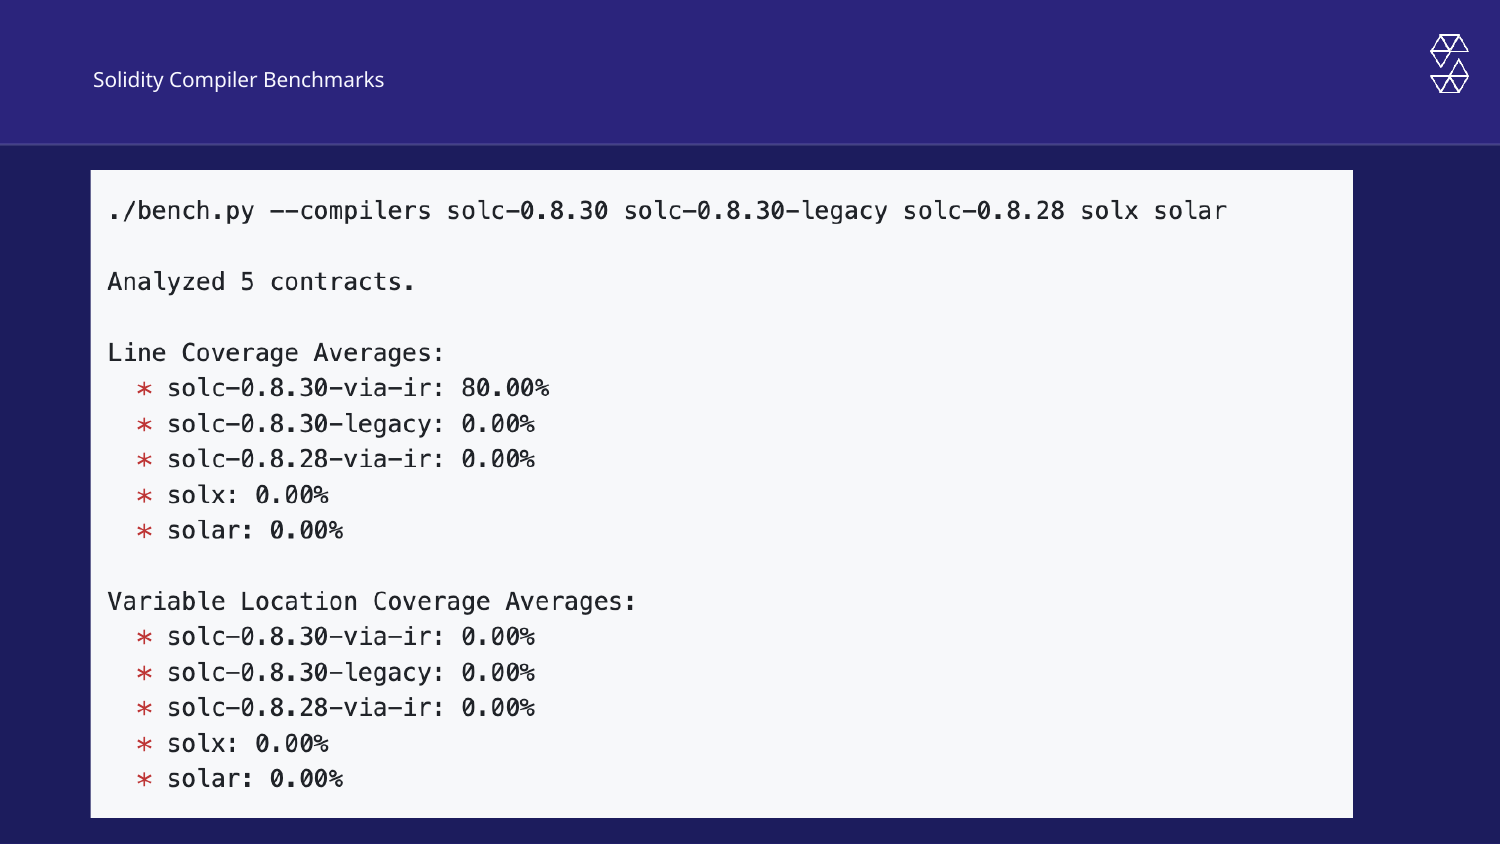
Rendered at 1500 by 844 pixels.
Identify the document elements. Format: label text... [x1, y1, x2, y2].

text_box Solidity Compiler Benchmarks [85, 51, 427, 100]
picture [90, 170, 1354, 818]
picture [1430, 34, 1469, 93]
text_box [0, 149, 1500, 844]
